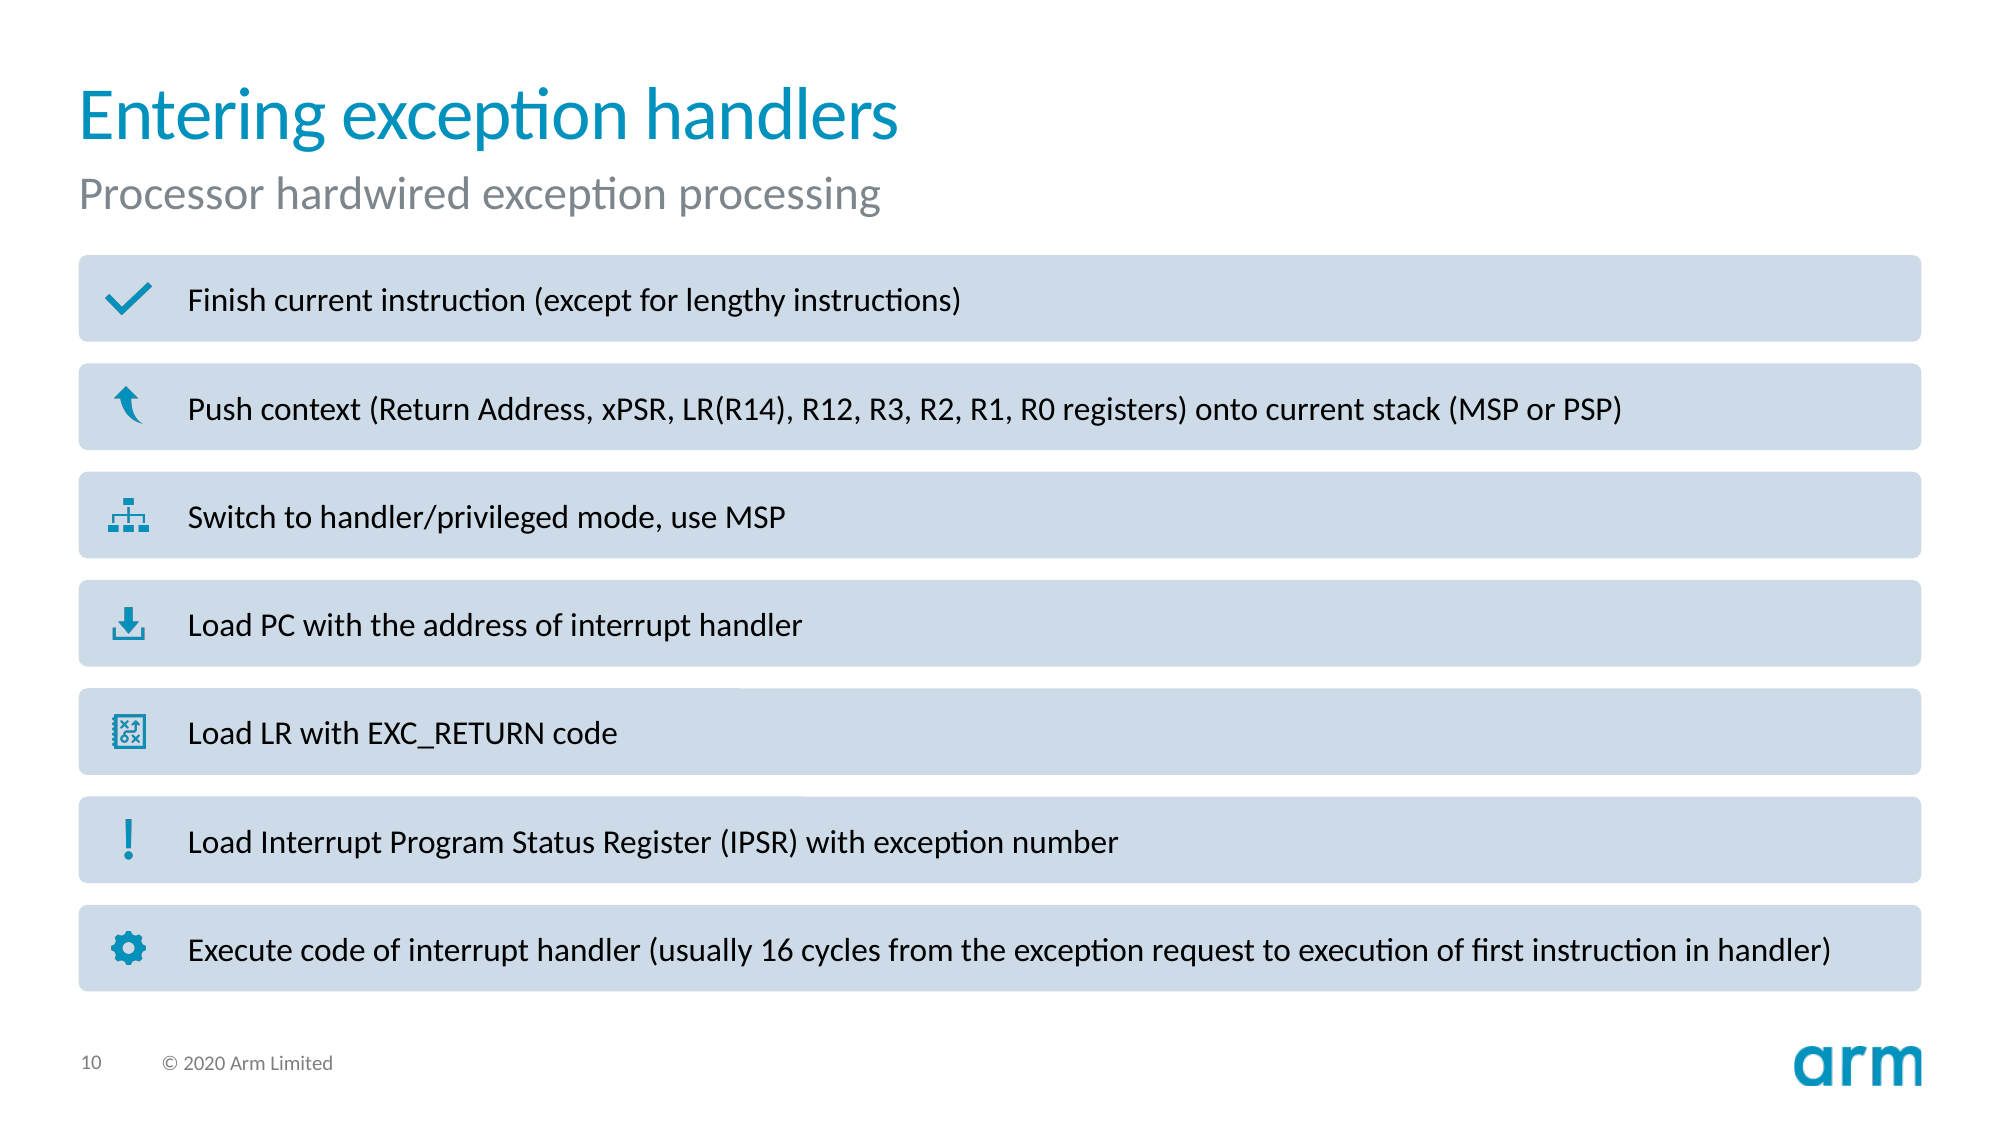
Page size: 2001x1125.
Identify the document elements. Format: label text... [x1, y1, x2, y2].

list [78, 254, 1922, 992]
list Processor hardwired exception processing [78, 162, 1922, 220]
title Entering exception handlers [78, 78, 1922, 162]
